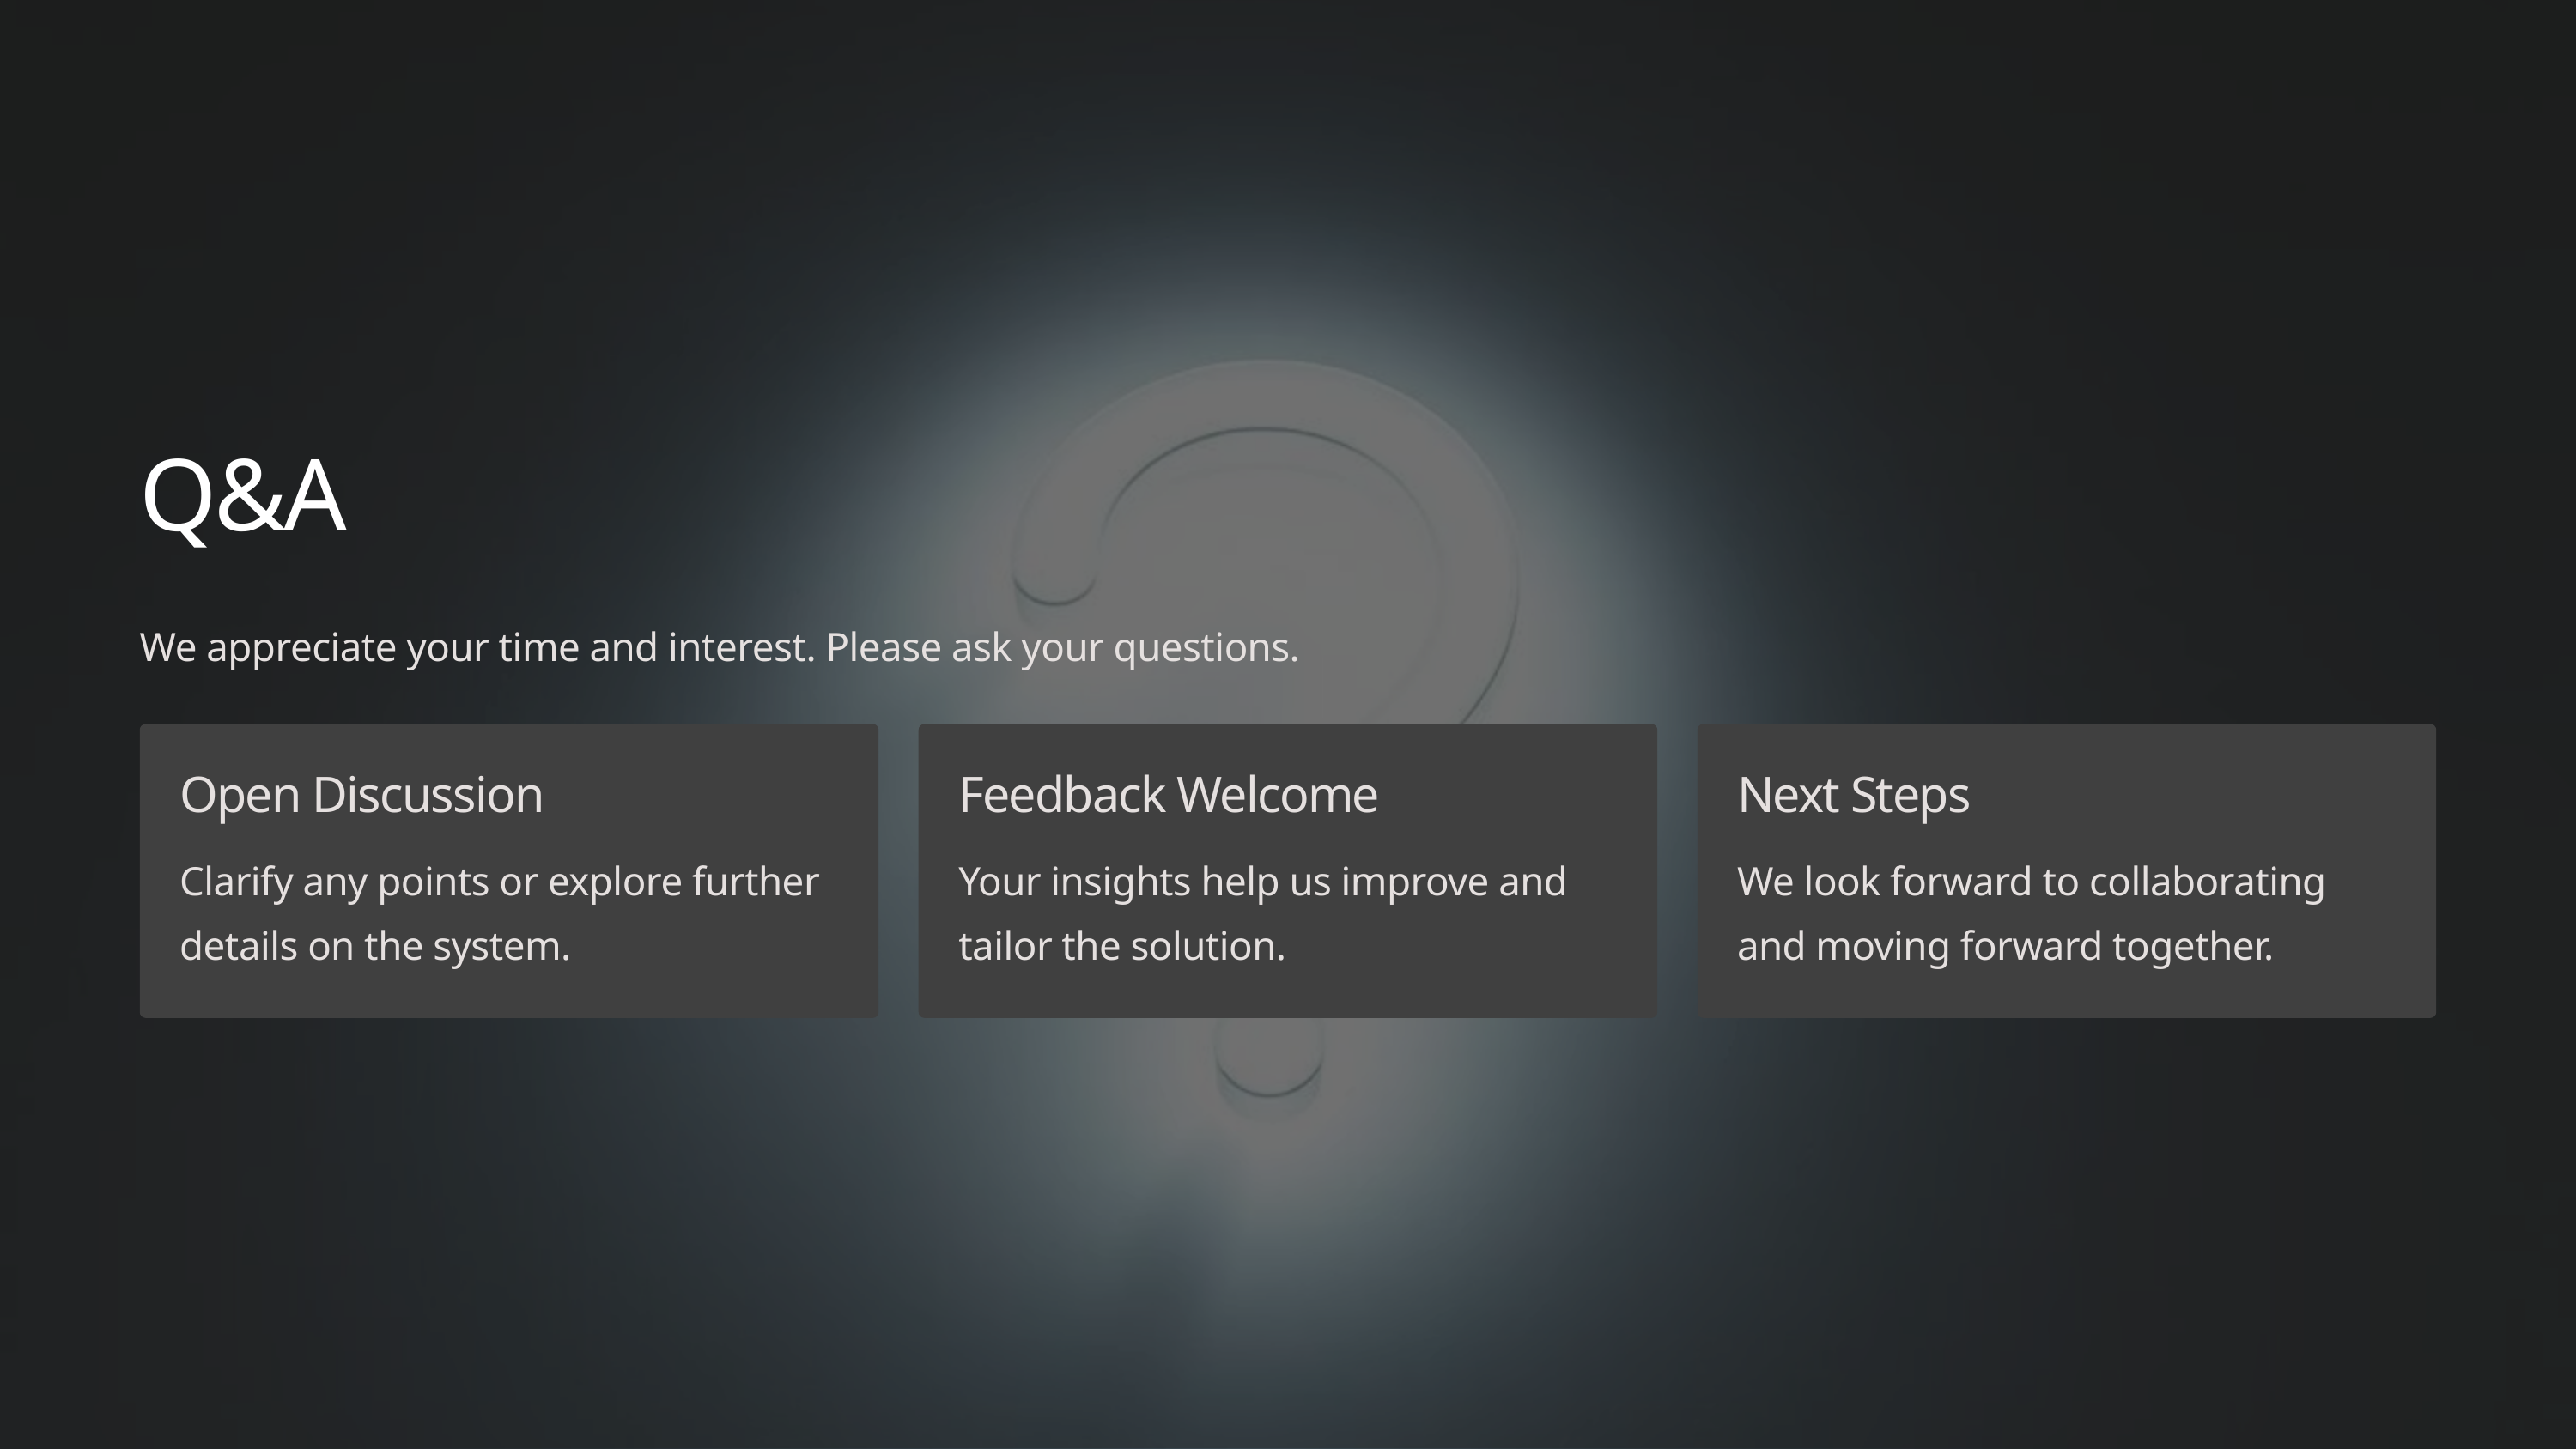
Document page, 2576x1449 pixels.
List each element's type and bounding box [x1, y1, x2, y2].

text_box [139, 615, 2437, 680]
text_box [957, 763, 1458, 827]
text_box [0, 0, 2576, 1449]
text_box [957, 850, 1618, 979]
text_box [1736, 763, 2237, 827]
text_box [139, 724, 879, 1019]
text_box [139, 430, 1139, 556]
text_box [179, 763, 679, 827]
text_box [1697, 724, 2437, 1019]
text_box [1736, 850, 2397, 979]
text_box [179, 850, 839, 979]
text_box [918, 724, 1658, 1019]
